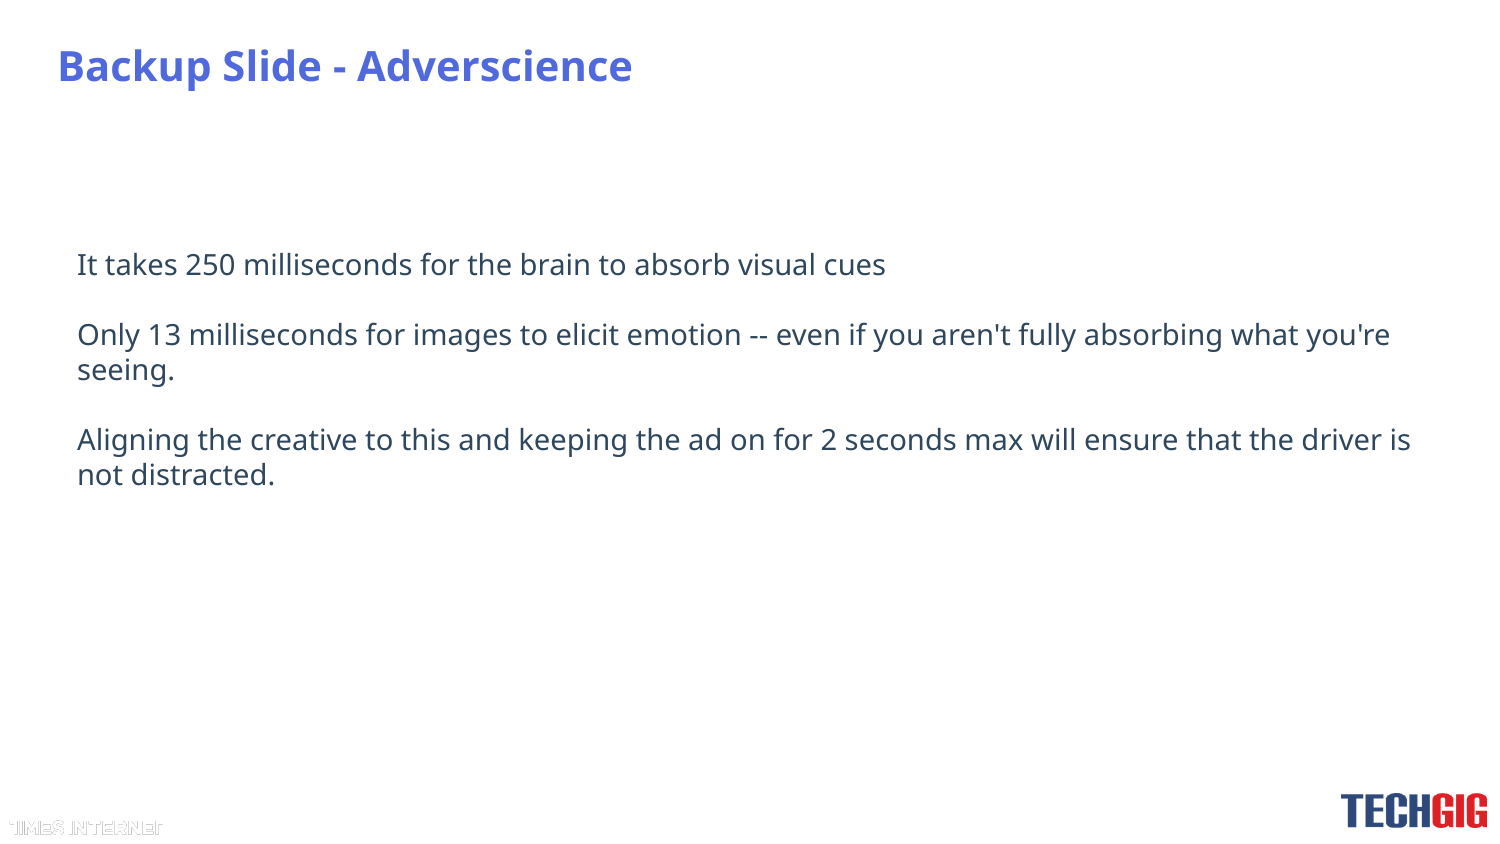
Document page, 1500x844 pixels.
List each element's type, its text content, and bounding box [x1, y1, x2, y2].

picture [8, 818, 164, 837]
text_box Backup Slide - Adverscience [42, 24, 1500, 105]
picture [1341, 793, 1488, 828]
text_box It takes 250 milliseconds for the brain to absorb visual cues Only 13 milliseconds for images to elicit emotion -- even if you aren't fully absorbing what you're seeing. Aligning the creative to this and keeping the ad on for 2 seconds max will ensure that the driver is not distracted. [62, 91, 1438, 786]
